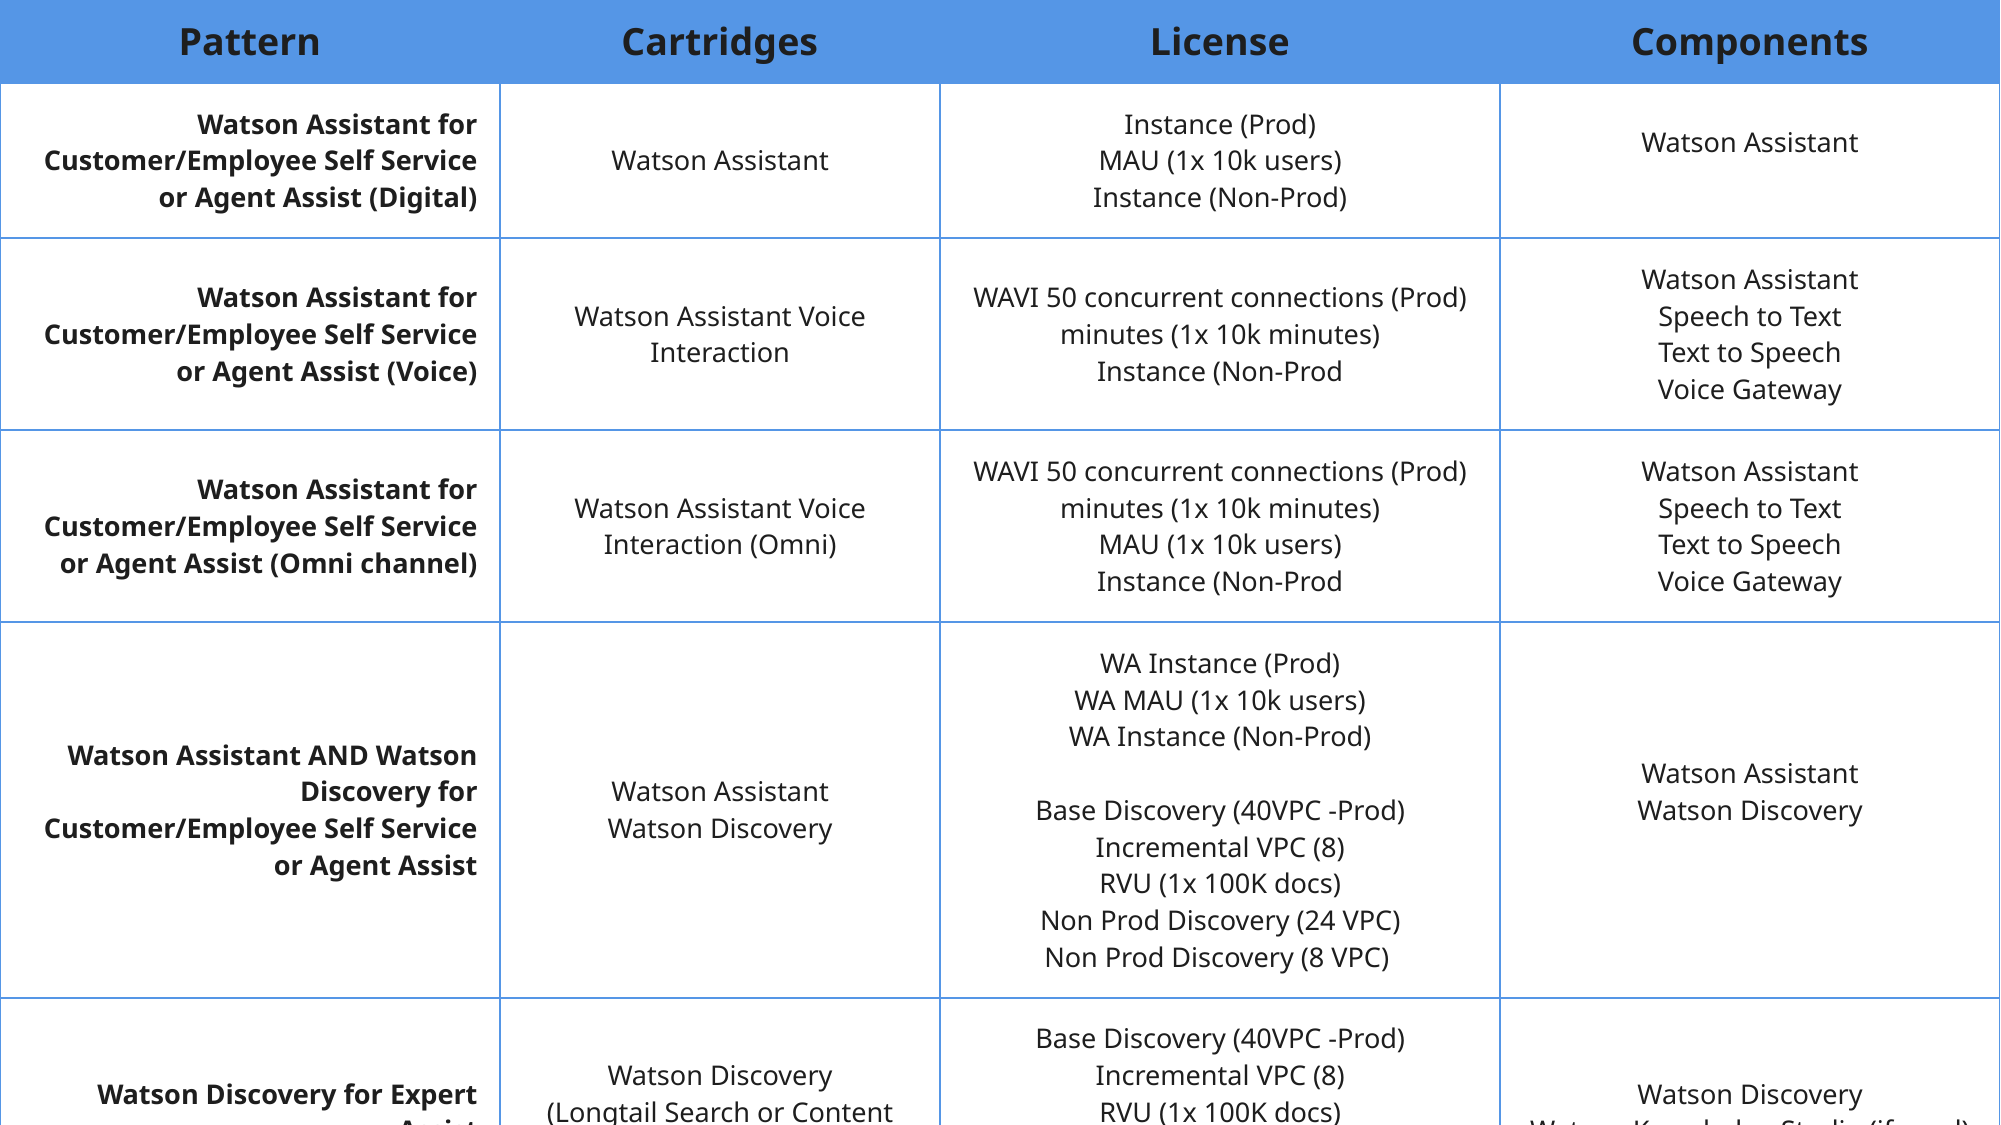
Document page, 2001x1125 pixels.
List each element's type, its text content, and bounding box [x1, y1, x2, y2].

table_cell WAVI 50 concurrent connections (Prod) minutes (1x 10k minutes) MAU (1x 10k users) Instance (Non-Prod [941, 431, 1499, 621]
table_cell Instance (Prod) MAU (1x 10k users) Instance (Non-Prod) [941, 84, 1499, 237]
table_cell Watson Assistant for Customer/Employee Self Service or Agent Assist (Digital) [1, 84, 499, 237]
table_cell Watson Assistant Voice Interaction [501, 239, 939, 429]
table_header Components [1501, 1, 1999, 82]
table_cell Watson Assistant Watson Discovery [1501, 623, 1999, 997]
table_cell Watson Assistant for Customer/Employee Self Service or Agent Assist (Voice) [1, 239, 499, 429]
table_header License [941, 1, 1499, 82]
table_cell Watson Assistant Voice Interaction (Omni) [501, 431, 939, 621]
table_cell WA Instance (Prod) WA MAU (1x 10k users) WA Instance (Non-Prod) Base Discovery (40VPC -Prod) Incremental VPC (8) RVU (1x 100K docs) Non Prod Discovery (24 VPC) Non Prod Discovery (8 VPC) [941, 623, 1499, 997]
table_cell Watson Assistant AND Watson Discovery for Customer/Employee Self Service or Agent Assist [1, 623, 499, 997]
table_cell Watson Assistant Speech to Text Text to Speech Voice Gateway [1501, 431, 1999, 621]
table_cell Watson Discovery for Expert Assist [1, 999, 499, 1125]
table_cell Watson Assistant [1501, 84, 1999, 237]
table_cell Base Discovery (40VPC -Prod) Incremental VPC (8) RVU (1x 100K docs) Non Prod Discovery (24 VPC) Non Prod Discovery (8 VPC) [941, 999, 1499, 1125]
table_header Pattern [1, 1, 499, 82]
table_cell Watson Discovery Watson Knowledge Studio (if used) [1501, 999, 1999, 1125]
table_cell Watson Assistant Watson Discovery [501, 623, 939, 997]
table_cell Watson Assistant [501, 84, 939, 237]
table_cell Watson Assistant Speech to Text Text to Speech Voice Gateway [1501, 239, 1999, 429]
table_header Cartridges [501, 1, 939, 82]
table_cell Watson Assistant for Customer/Employee Self Service or Agent Assist (Omni channel) [1, 431, 499, 621]
table_cell Watson Discovery (Longtail Search or Content Mining) [501, 999, 939, 1125]
table_cell WAVI 50 concurrent connections (Prod) minutes (1x 10k minutes) Instance (Non-Prod [941, 239, 1499, 429]
